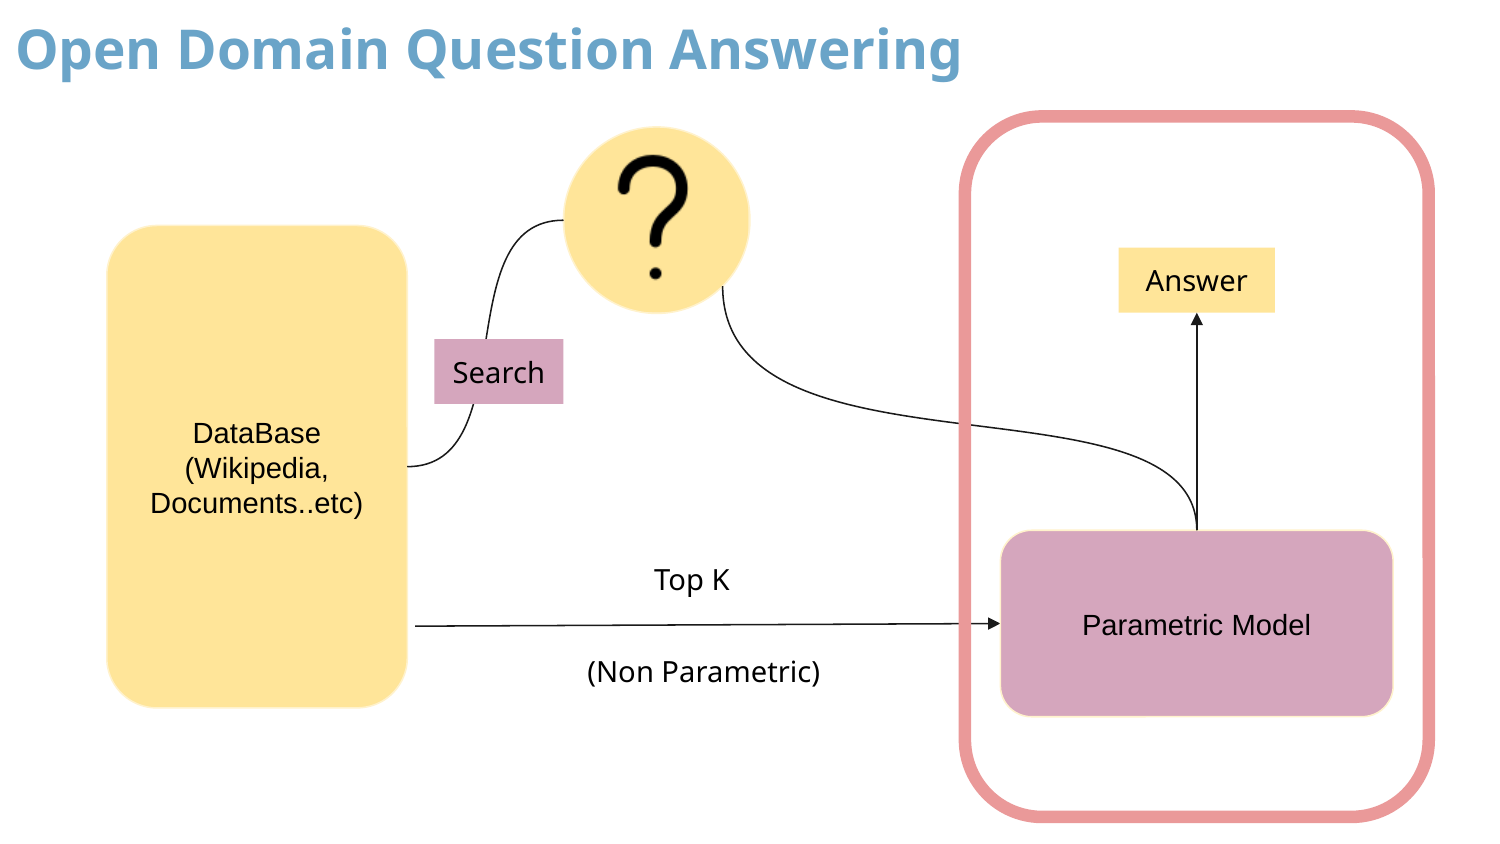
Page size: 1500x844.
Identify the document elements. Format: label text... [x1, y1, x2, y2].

text_box DataBase (Wikipedia, Documents..etc) [106, 225, 408, 708]
text_box (Non Parametric) [553, 638, 855, 704]
title Open Domain Question Answering [0, 0, 1262, 113]
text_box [406, 219, 564, 467]
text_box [837, 170, 1082, 646]
picture [563, 126, 751, 314]
text_box [964, 116, 1429, 817]
text_box Top K [639, 545, 769, 611]
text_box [414, 623, 832, 627]
